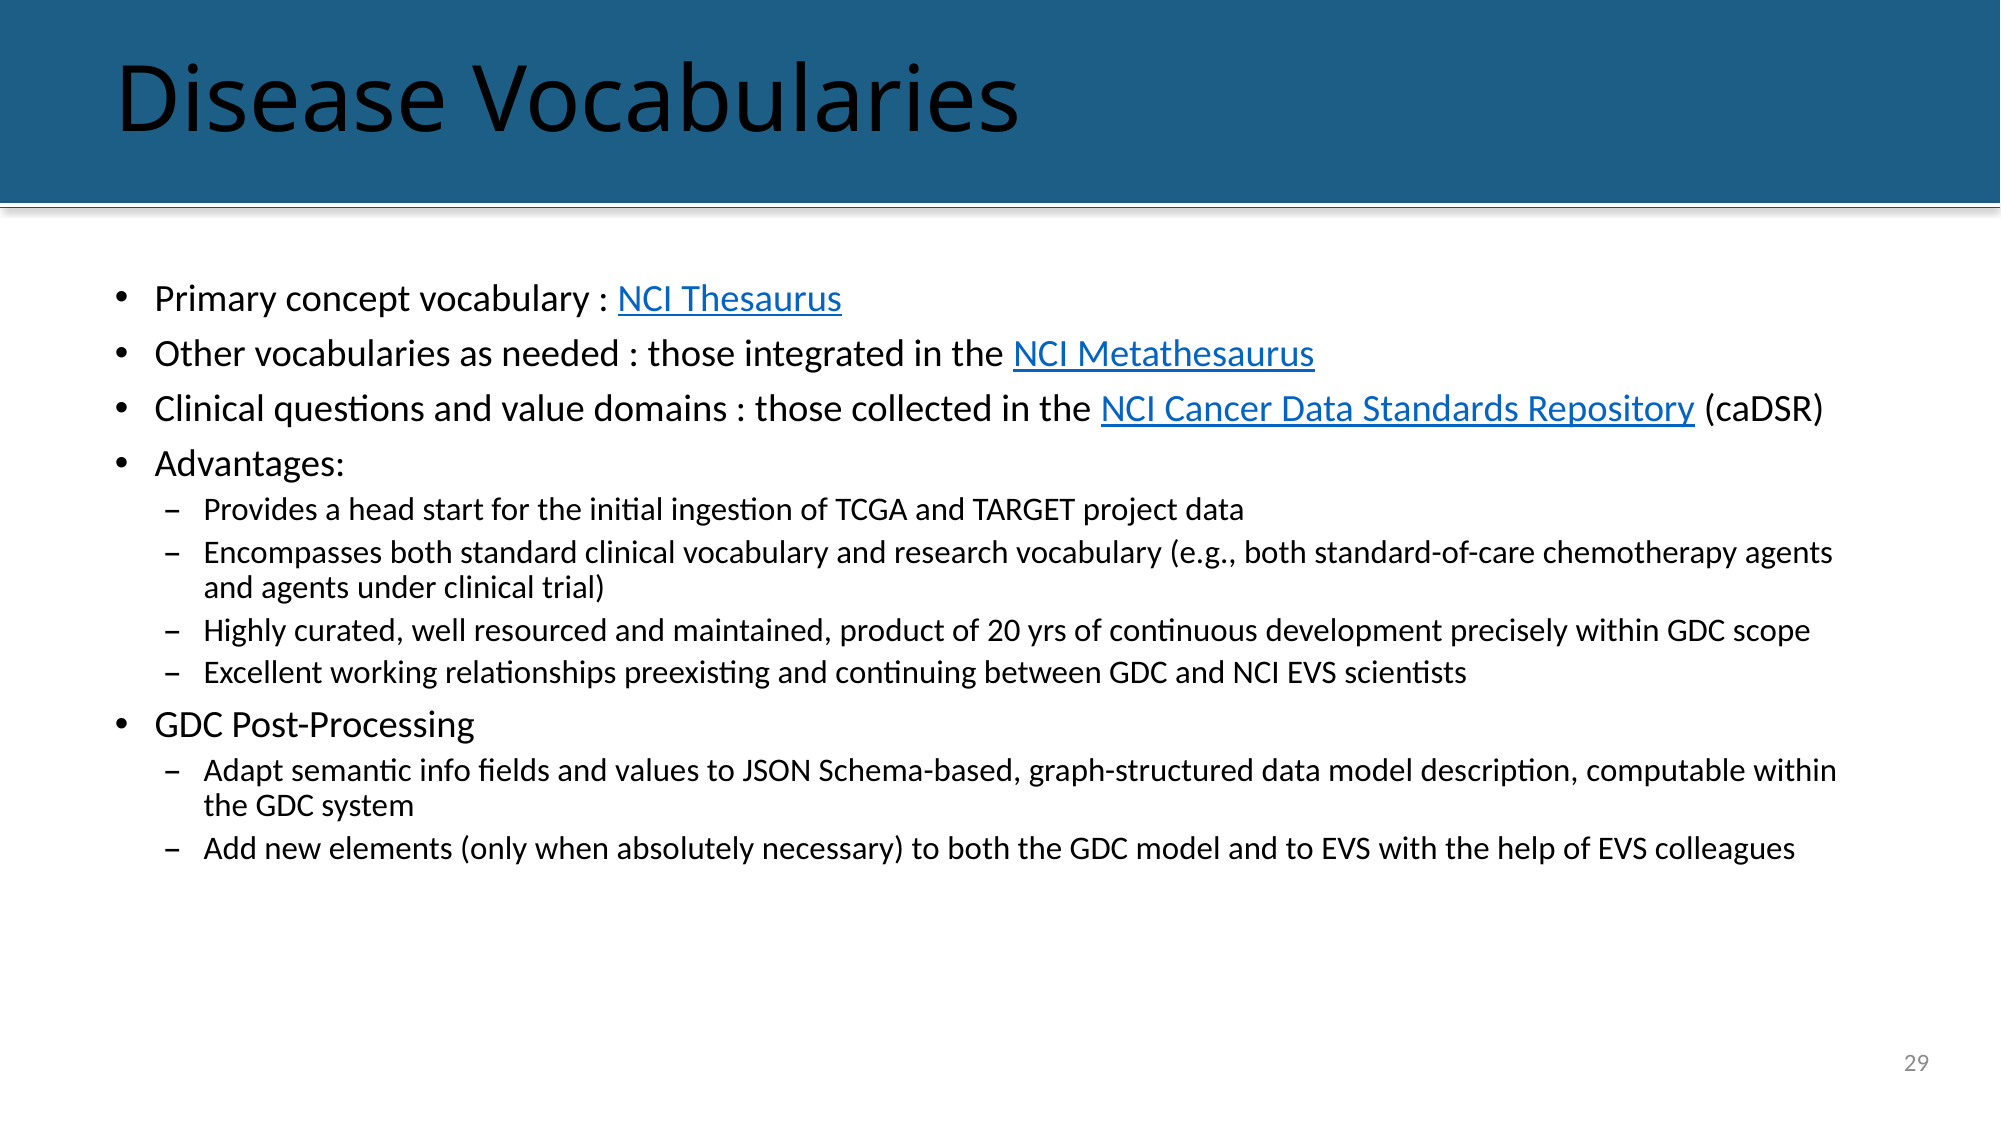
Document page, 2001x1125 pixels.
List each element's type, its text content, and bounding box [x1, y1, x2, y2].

title Disease Vocabularies [99, 0, 1901, 204]
list Primary concept vocabulary : NCI Thesaurus Other vocabularies as needed : those integrated in the NCI Metathesaurus Clinical questions and value domains : those collected in the NCI Cancer Data Standards Repository (caDSR) Advantages: Provides a head start for the initial ingestion of TCGA and TARGET project data Encompasses both standard clinical vocabulary and research vocabulary (e.g., both standard-of-care chemotherapy agents and agents under clinical trial) Highly curated, well resourced and maintained, product of 20 yrs of continuous development precisely within GDC scope Excellent working relationships preexisting and continuing between GDC and NCI EVS scientists GDC Post-Processing Adapt semantic info fields and values to JSON Schema-based, graph-structured data model description, computable within the GDC system Add new elements (only when absolutely necessary) to both the GDC model and to EVS with the help of EVS colleagues [99, 270, 1900, 932]
slide_number 29 [1866, 1045, 1945, 1078]
